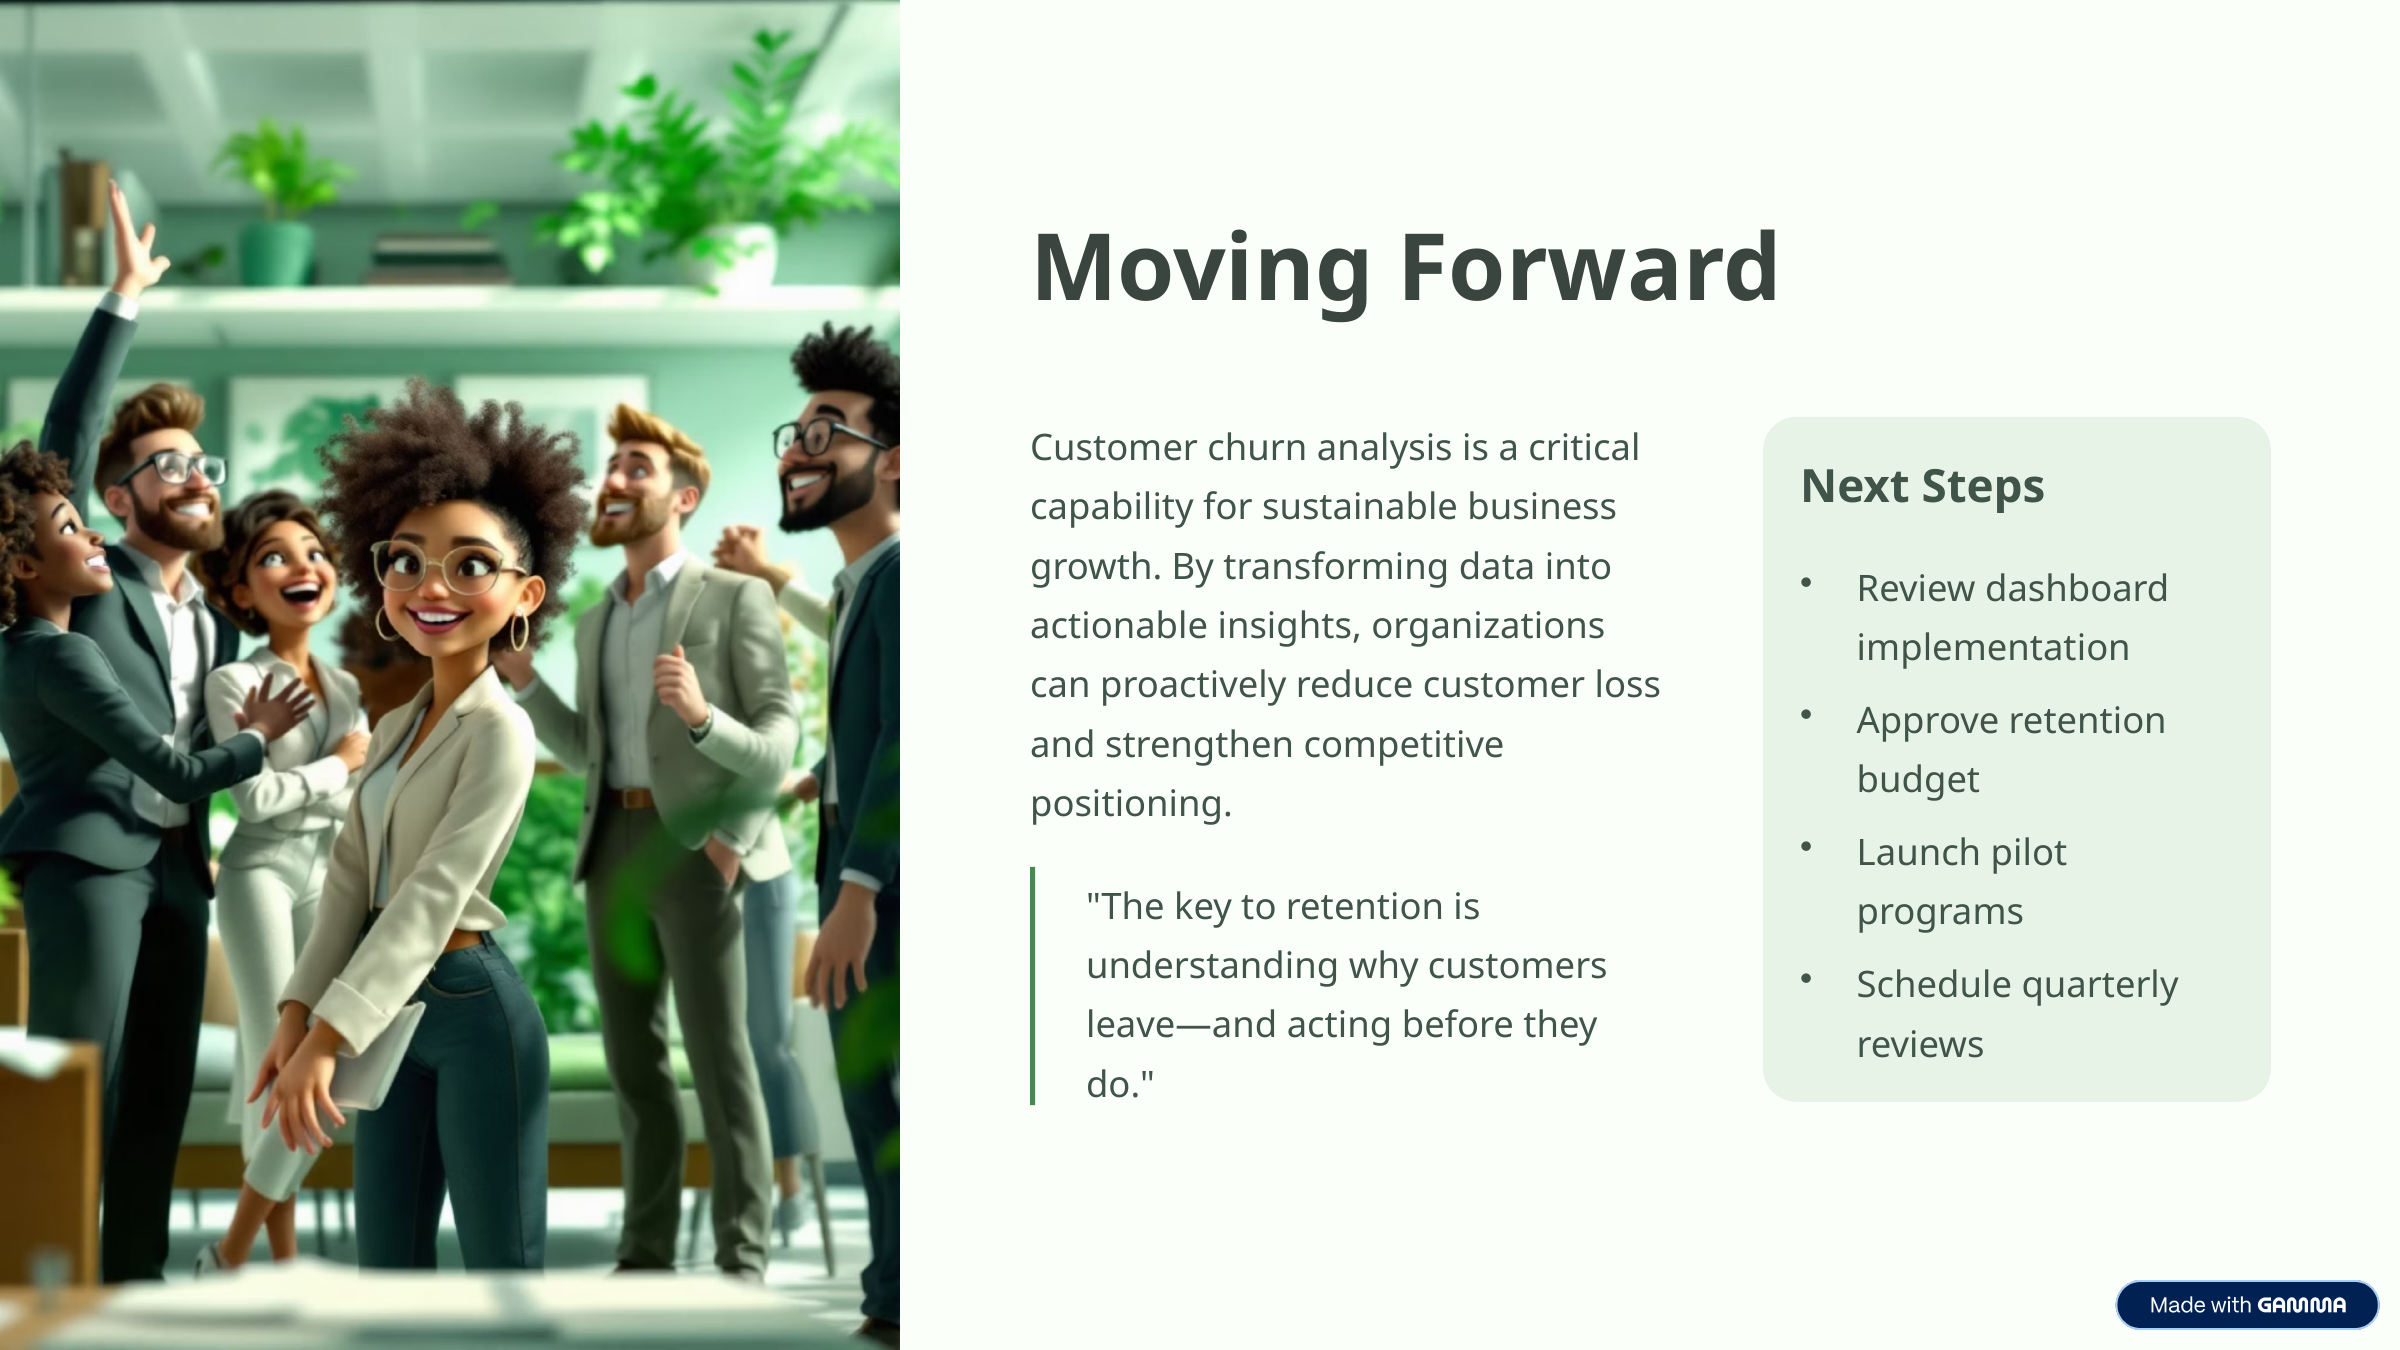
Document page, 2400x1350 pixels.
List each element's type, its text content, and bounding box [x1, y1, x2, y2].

text_box Launch pilot programs [1800, 813, 2234, 933]
text_box [1763, 416, 2271, 1102]
text_box Schedule quarterly reviews [1800, 945, 2234, 1065]
text_box Moving Forward [1030, 202, 1961, 320]
picture [2106, 1271, 2389, 1339]
text_box Next Steps [1800, 454, 2234, 513]
picture [0, 0, 900, 1350]
text_box Customer churn analysis is a critical capability for sustainable business growth. By transforming data into actionable insights, organizations can proactively reduce customer loss and strengthen competitive positioning. [1030, 408, 1672, 826]
text_box "The key to retention is understanding why customers leave—and acting before they do." [1085, 866, 1672, 1106]
text_box [1030, 866, 1036, 1106]
text_box Review dashboard implementation [1800, 549, 2234, 669]
text_box Approve retention budget [1800, 681, 2234, 801]
